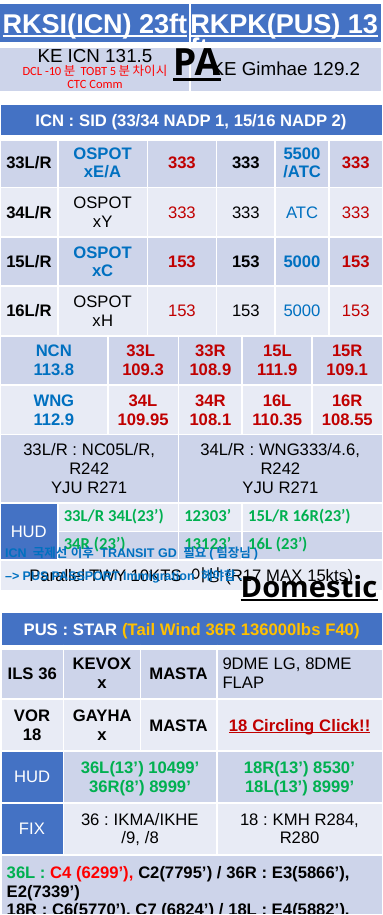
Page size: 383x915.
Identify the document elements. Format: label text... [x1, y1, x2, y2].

table_cell 333 [148, 141, 216, 187]
table_cell HUD [2, 752, 63, 802]
table_cell 333 [217, 141, 274, 187]
table_cell 333 [217, 188, 274, 236]
table_cell 153 [148, 238, 216, 285]
table_cell 33L/R [1, 141, 57, 187]
table_cell 34L/R [1, 188, 57, 236]
table_cell 5000 [276, 238, 328, 285]
table_cell 33L/R : NC05L/R, R242 YJU R271 [1, 435, 178, 502]
table_cell GAYHA x [64, 700, 140, 750]
table_cell 15L/R [1, 238, 57, 285]
table_cell MASTA [141, 700, 216, 750]
table_cell 5500/ATC [276, 141, 328, 187]
table_cell 36L : C4 (6299’), C2(7795’) / 36R : E3(5866’), E2(7339’) 18R : C6(5770’), C7 (6824’) / 18L : E4(5882’), E5(8792’) [2, 856, 382, 914]
table_cell 34L/R : WNG333/4.6, R242 YJU R271 [179, 435, 382, 502]
table_cell 15L 111.9 [243, 337, 311, 384]
table_cell 16R 108.55 [313, 386, 382, 434]
table_cell FIX [2, 804, 63, 854]
table_cell 5000 [276, 287, 328, 335]
table_cell 36L(13’) 10499’ 36R(8’) 8999’ [64, 752, 216, 802]
table_cell 18 : KMH R284, R280 [218, 804, 382, 854]
table_cell HUD [1, 504, 57, 530]
table_cell OSPOT xE/A [59, 141, 147, 187]
table_cell OSPOT xC [59, 238, 147, 285]
table_cell 153 [330, 287, 382, 335]
table_cell MASTA [141, 650, 216, 698]
table_header PUS : STAR (Tail Wind 36R 136000lbs F40) [2, 613, 382, 645]
table_cell 333 [330, 141, 382, 187]
table_cell 33L/R 34L(23’) [59, 504, 178, 530]
table_cell KE Gimhae 129.2 [191, 48, 381, 91]
table_cell OSPOT xY [59, 188, 147, 236]
text_box ICN 국제선 이후 TRANSIT GD 필요(팀장님) –> PUS PASSPORT Immigration 해야함. [0, 530, 277, 591]
table_cell 153 [217, 287, 274, 335]
table_header RKSI(ICN) 23ft [0, 4, 189, 42]
table_cell 12303’ [179, 504, 241, 530]
table_cell 18R(13’) 8530’ 18L(13’) 8999’ [218, 752, 382, 802]
table_cell 16L (23’) [277, 532, 382, 559]
table_cell 34L 109.95 [109, 386, 178, 434]
table_cell 18 Circling Click!! [218, 700, 382, 750]
table_cell 36 : IKMA/IKHE /9, /8 [64, 804, 216, 854]
table_cell 153 [217, 238, 274, 285]
table_cell 34R 108.1 [179, 386, 241, 434]
table_cell 16L 110.35 [243, 386, 311, 434]
table_cell 33L 109.3 [109, 337, 178, 384]
table_cell 15L/R 16R(23’) [243, 504, 382, 531]
table_header RKPK(PUS) 13ft [191, 4, 381, 42]
table_header ICN : SID (33/34 NADP 1, 15/16 NADP 2) [1, 105, 382, 135]
table_cell NCN 113.8 [1, 337, 107, 384]
table_cell 333 [148, 188, 216, 236]
table_cell 153 [330, 238, 382, 285]
table_cell KE ICN 131.5 DCL -10분 TOBT 5분 차이시 CTC Comm [0, 48, 189, 91]
table_cell 9DME LG, 8DME FLAP [218, 650, 382, 698]
table_cell 33R 108.9 [179, 337, 241, 384]
table_cell ATC [276, 188, 328, 236]
table_cell KEVOX x [64, 650, 140, 698]
text_box PA [143, 37, 250, 89]
table_cell VOR 18 [2, 700, 63, 750]
table_cell 333 [330, 188, 382, 236]
table_cell ILS 36 [2, 650, 63, 698]
text_box Domestic [207, 560, 382, 615]
table_cell 153 [148, 287, 216, 335]
table_cell OSPOT xH [59, 287, 147, 335]
table_cell 16L/R [1, 287, 57, 335]
table_cell WNG 112.9 [1, 386, 107, 434]
table_cell 15R 109.1 [313, 337, 382, 384]
